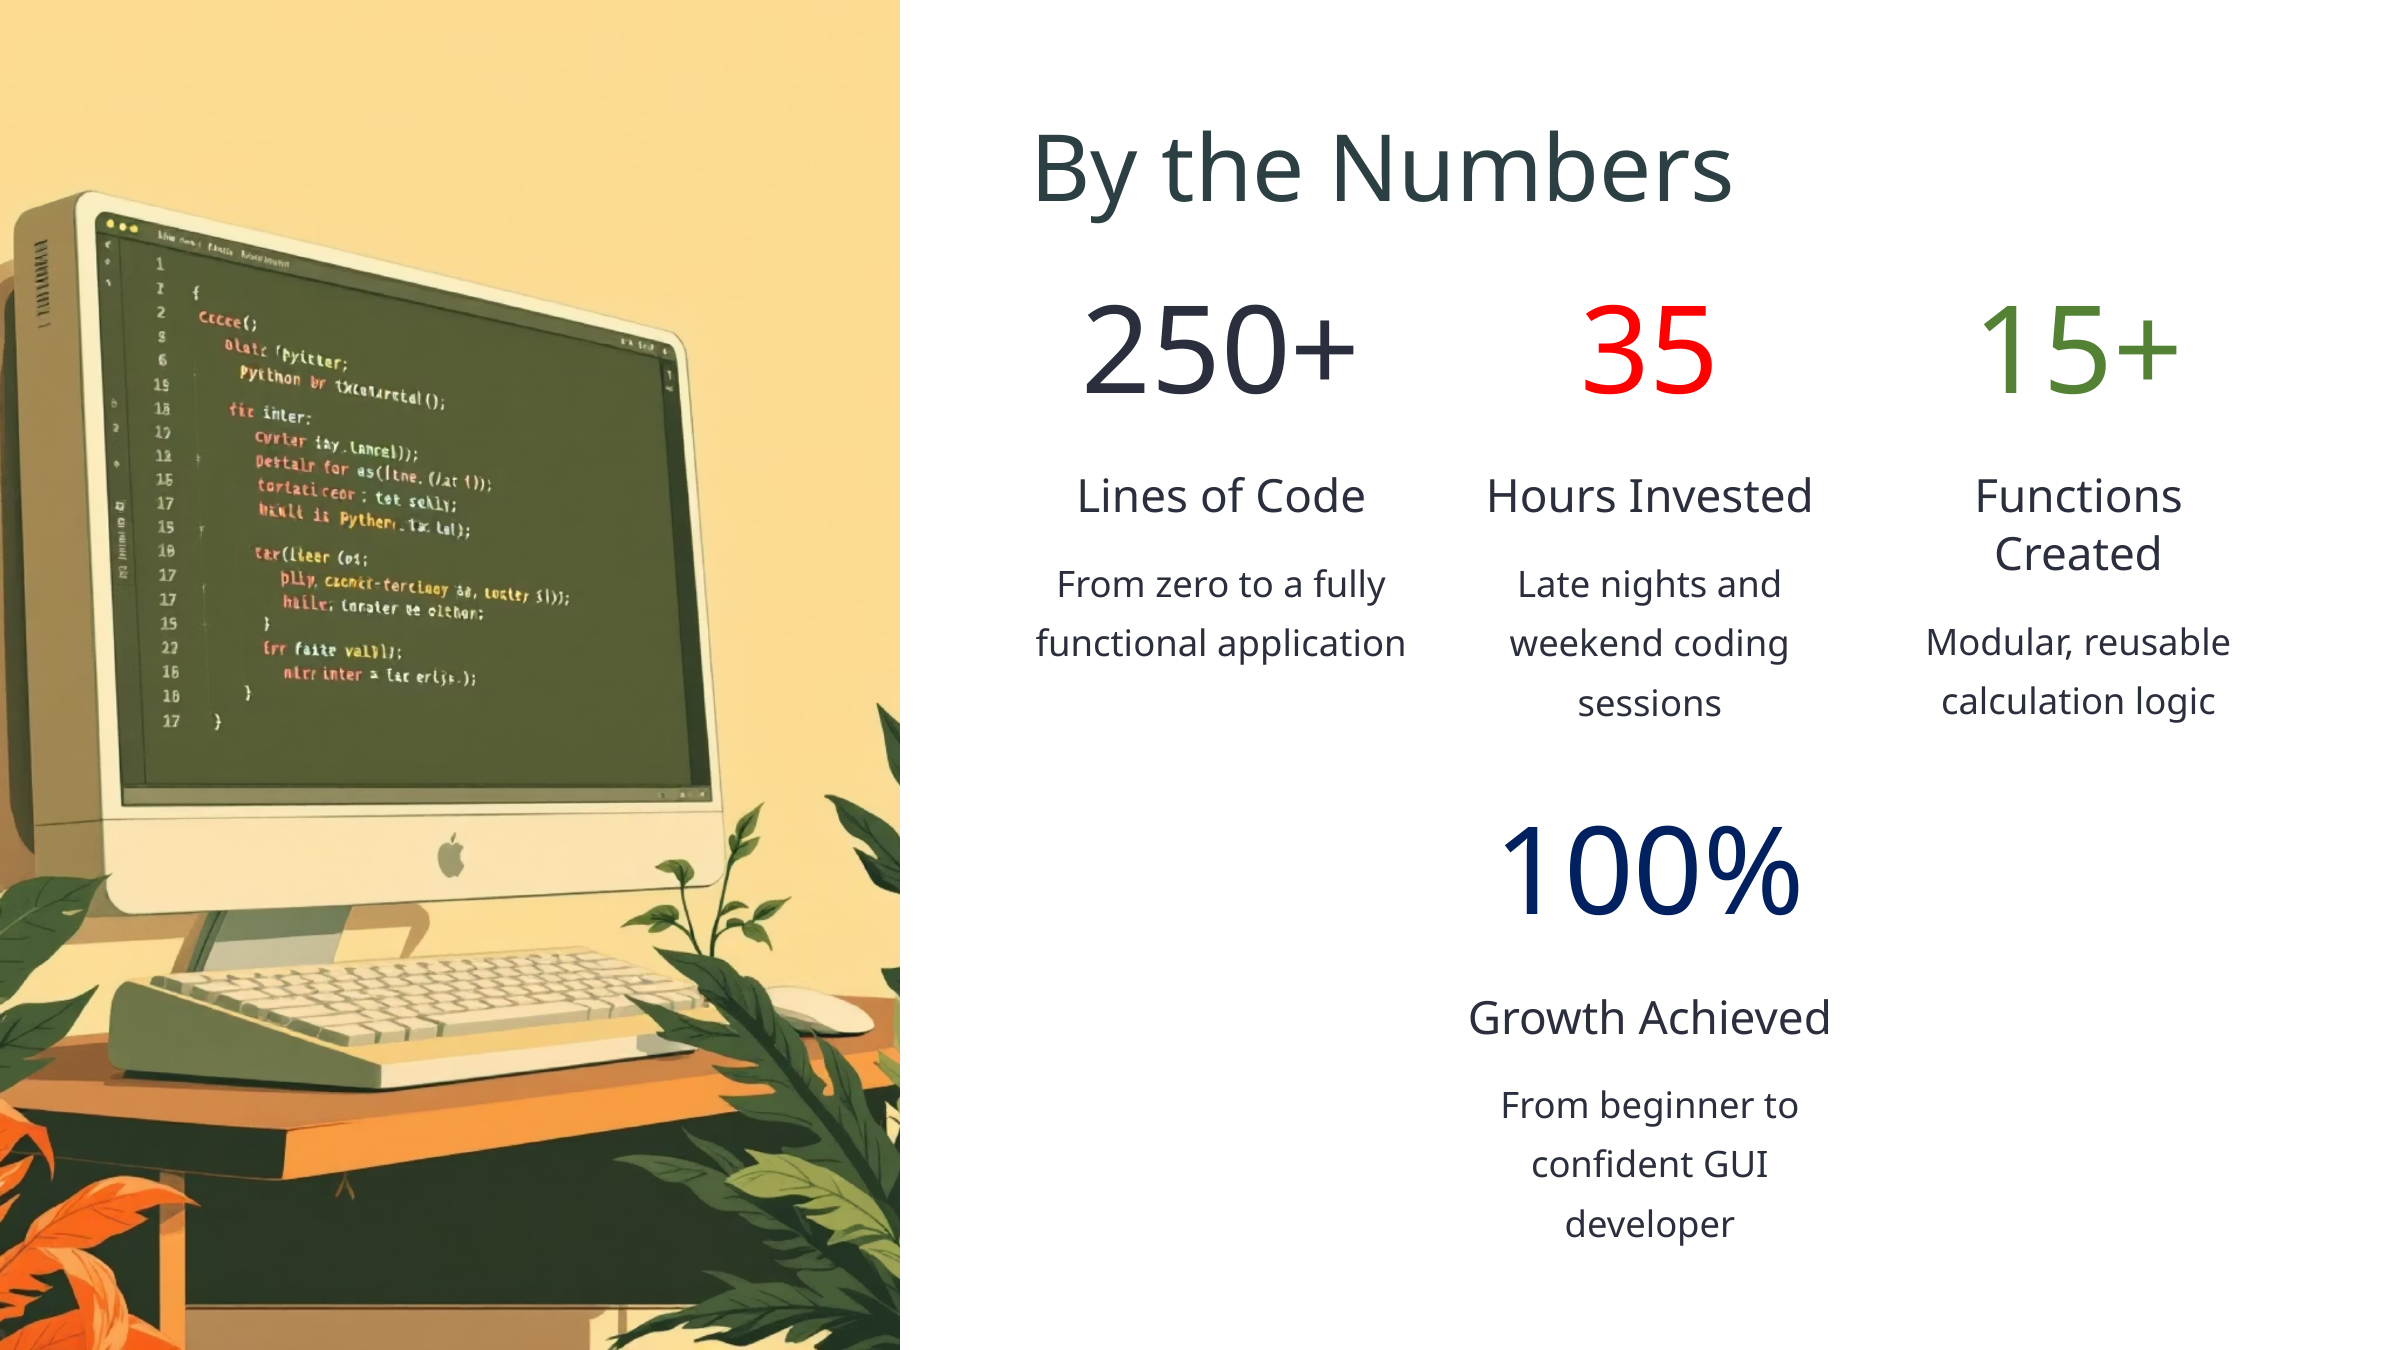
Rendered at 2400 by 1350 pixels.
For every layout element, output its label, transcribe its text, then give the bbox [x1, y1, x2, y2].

text_box Lines of Code [1030, 464, 1413, 523]
text_box Late nights and weekend coding sessions [1458, 545, 1841, 724]
text_box 250+ [1030, 295, 1413, 419]
text_box From beginner to confident GUI developer [1458, 1066, 1841, 1246]
text_box Functions Created [1887, 464, 2270, 581]
text_box Hours Invested [1458, 464, 1841, 523]
picture [0, 0, 900, 1350]
text_box Growth Achieved [1458, 986, 1841, 1045]
text_box By the Numbers [1030, 104, 1961, 222]
text_box From zero to a fully functional application [1030, 545, 1413, 665]
text_box Modular, reusable calculation logic [1887, 603, 2270, 723]
text_box 35 [1458, 295, 1841, 419]
text_box 100% [1458, 816, 1841, 940]
text_box 15+ [1887, 295, 2270, 419]
